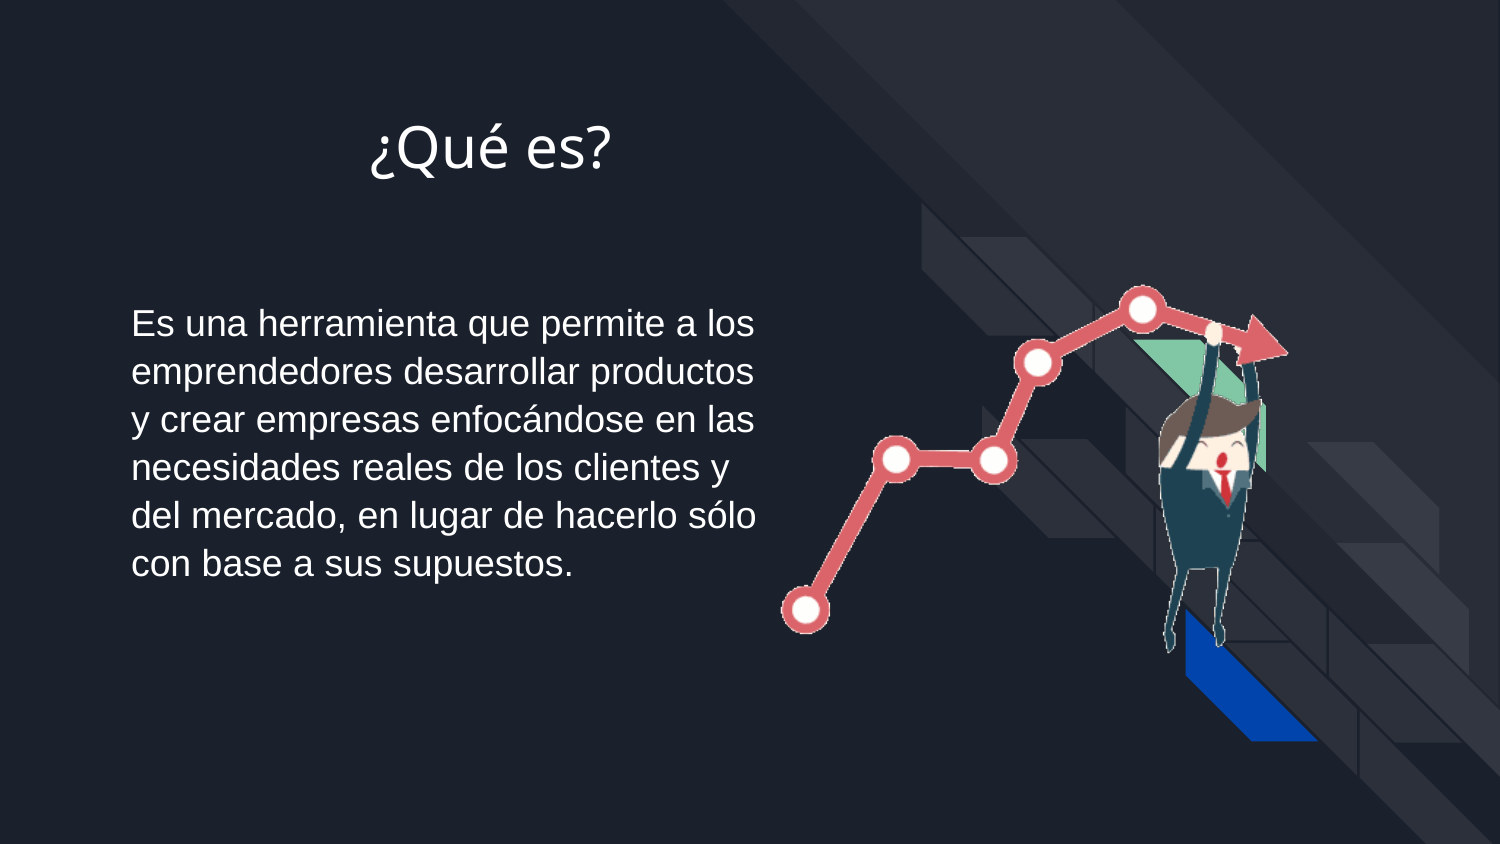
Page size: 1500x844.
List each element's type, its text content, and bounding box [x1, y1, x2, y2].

picture [706, 160, 1365, 684]
title ¿Qué es? [355, 34, 1109, 257]
text_box Es una herramienta que permite a los emprendedores desarrollar productos y crear empresas enfocándose en las necesidades reales de los clientes y del mercado, en lugar de hacerlo sólo con base a sus supuestos. [116, 280, 701, 656]
